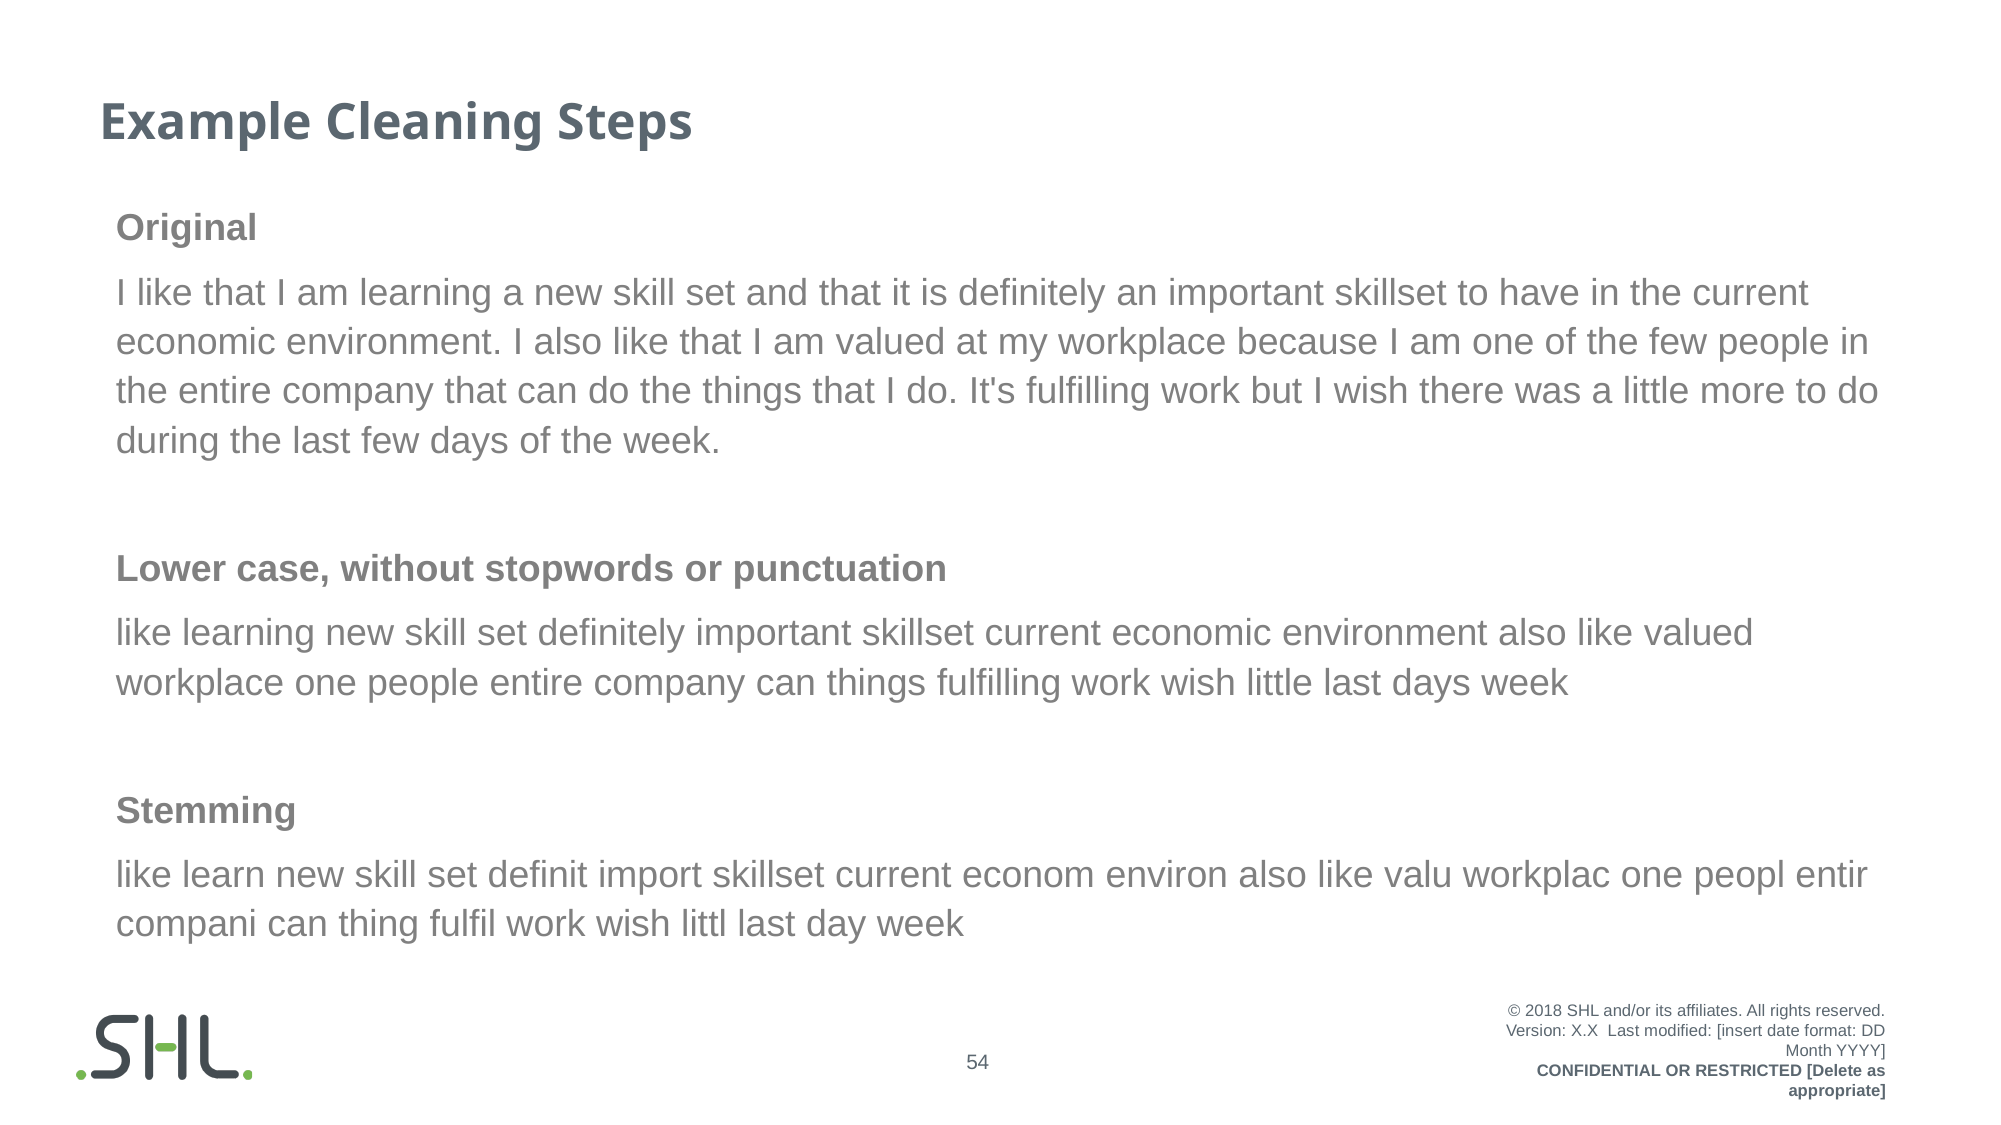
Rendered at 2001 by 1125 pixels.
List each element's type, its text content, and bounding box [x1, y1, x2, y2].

list Original I like that I am learning a new skill set and that it is definitely an important skillset to have in the current economic environment. I also like that I am valued at my workplace because I am one of the few people in the entire company that can do the things that I do. It's fulfilling work but I wish there was a little more to do during the last few days of the week. Lower case, without stopwords or punctuation like learning new skill set definitely important skillset current economic environment also like valued workplace one people entire company can things fulfilling work wish little last days week Stemming like learn new skill set definit import skillset current econom environ also like valu workplac one peopl entir compani can thing fulfil work wish littl last day week [101, 191, 1901, 960]
picture [76, 1014, 253, 1089]
footer © 2018 SHL and/or its affiliates. All rights reserved. Version: X.X Last modified: [insert date format: DD Month YYYY] CONFIDENTIAL OR RESTRICTED [Delete as appropriate] [470, 1014, 1901, 1089]
title Example Cleaning Steps [99, 59, 1900, 157]
